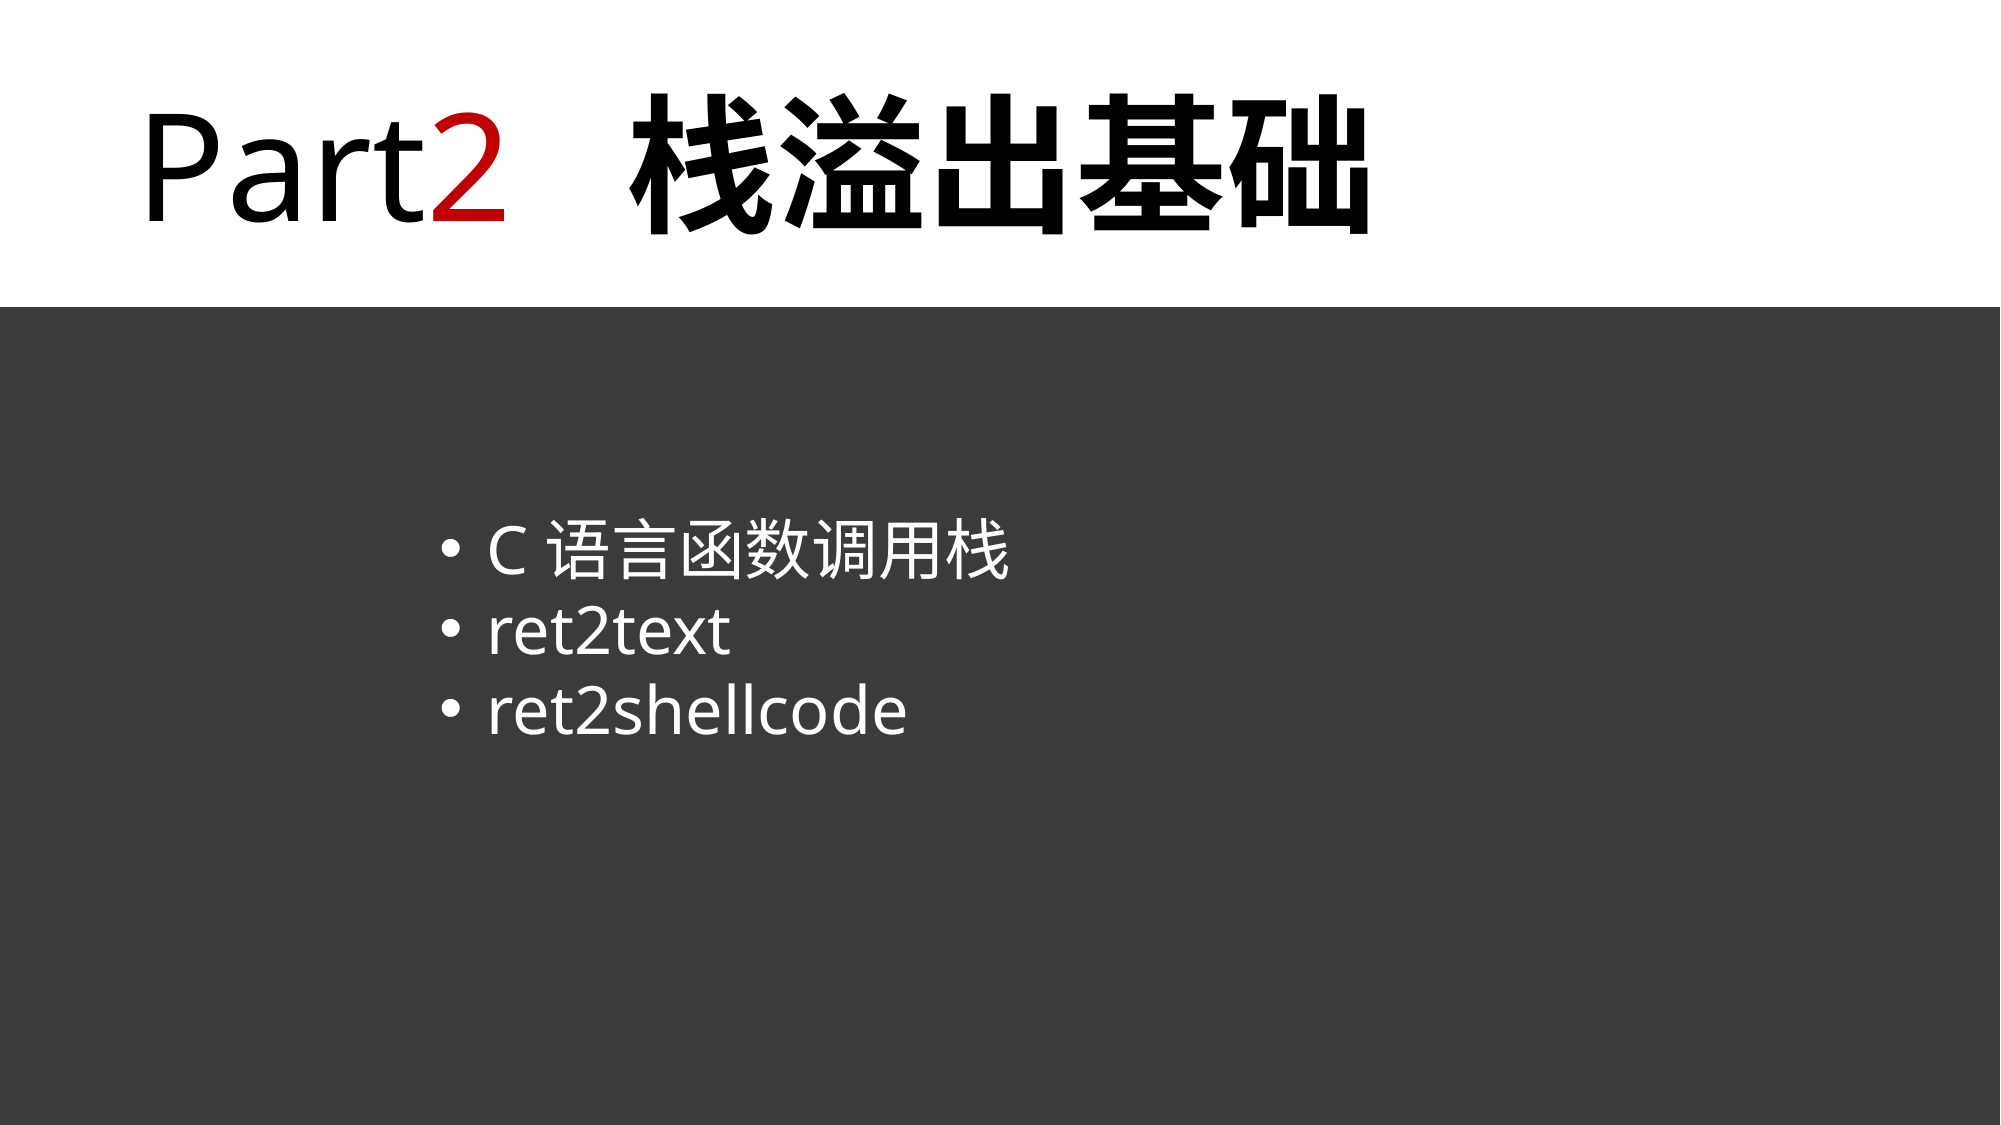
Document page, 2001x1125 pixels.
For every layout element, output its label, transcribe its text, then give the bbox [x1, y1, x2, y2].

text_box Part2 栈溢出基础 [120, 63, 1392, 259]
text_box C语言函数调用栈 ret2text ret2shellcode [424, 500, 1693, 755]
text_box [0, 307, 2000, 1125]
